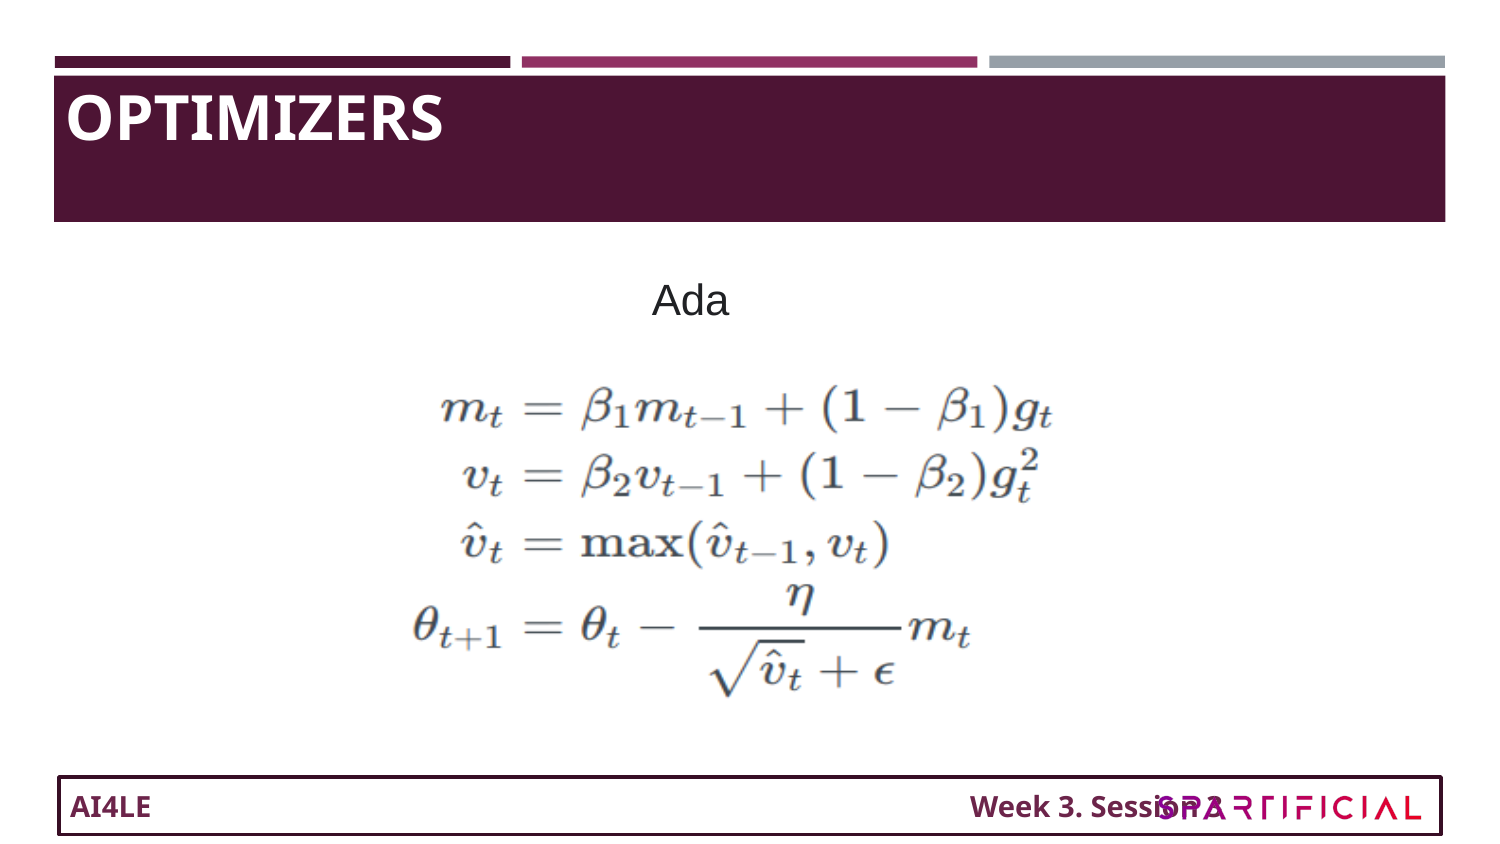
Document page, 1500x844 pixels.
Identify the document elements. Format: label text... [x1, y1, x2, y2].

text_box Adam [640, 266, 769, 329]
picture [371, 330, 1091, 720]
picture [1152, 787, 1429, 824]
title OPTIMIZERS [53, 64, 1072, 159]
text_box AI4LE Week 3. Session 3 [58, 777, 1442, 835]
